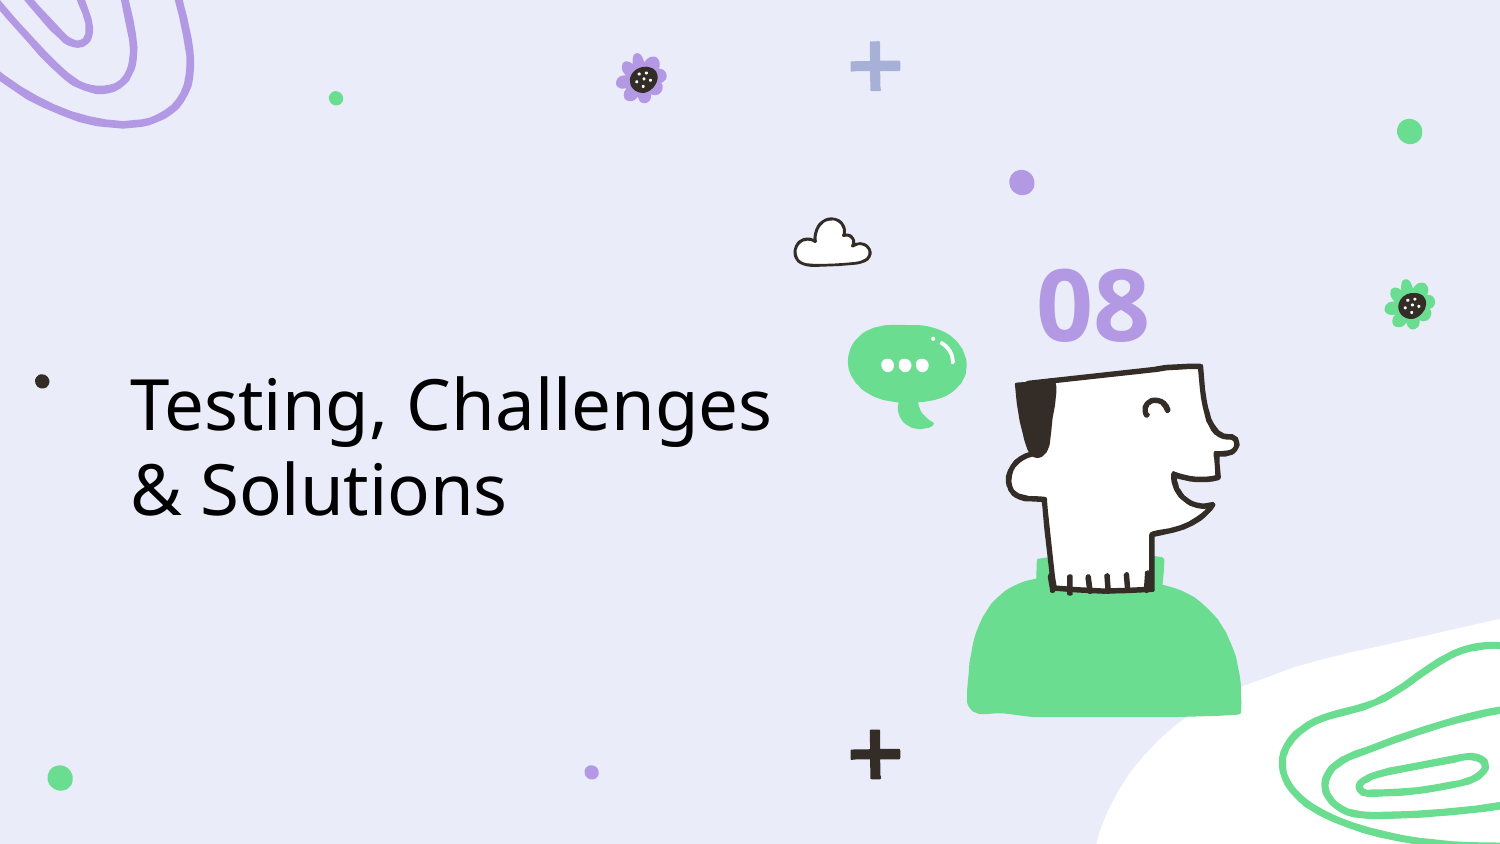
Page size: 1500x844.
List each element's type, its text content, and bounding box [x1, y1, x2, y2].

text_box [1143, 570, 1151, 594]
text_box [898, 358, 912, 373]
text_box [1093, 587, 1106, 594]
text_box [847, 324, 967, 430]
text_box [1073, 586, 1088, 594]
text_box [881, 358, 894, 373]
text_box [1052, 363, 1240, 593]
text_box Testing, Challenges & Solutions [115, 352, 833, 538]
text_box [916, 358, 929, 373]
text_box 08 [1012, 234, 1166, 369]
text_box [1142, 397, 1171, 418]
text_box [967, 556, 1242, 718]
text_box [939, 341, 955, 365]
text_box [1005, 452, 1067, 592]
text_box [1014, 378, 1057, 458]
text_box [1012, 370, 1234, 588]
text_box [1104, 573, 1112, 594]
text_box [1067, 574, 1073, 596]
text_box [1085, 574, 1093, 594]
text_box [1123, 571, 1131, 592]
text_box [1110, 586, 1144, 594]
text_box [1047, 573, 1056, 594]
